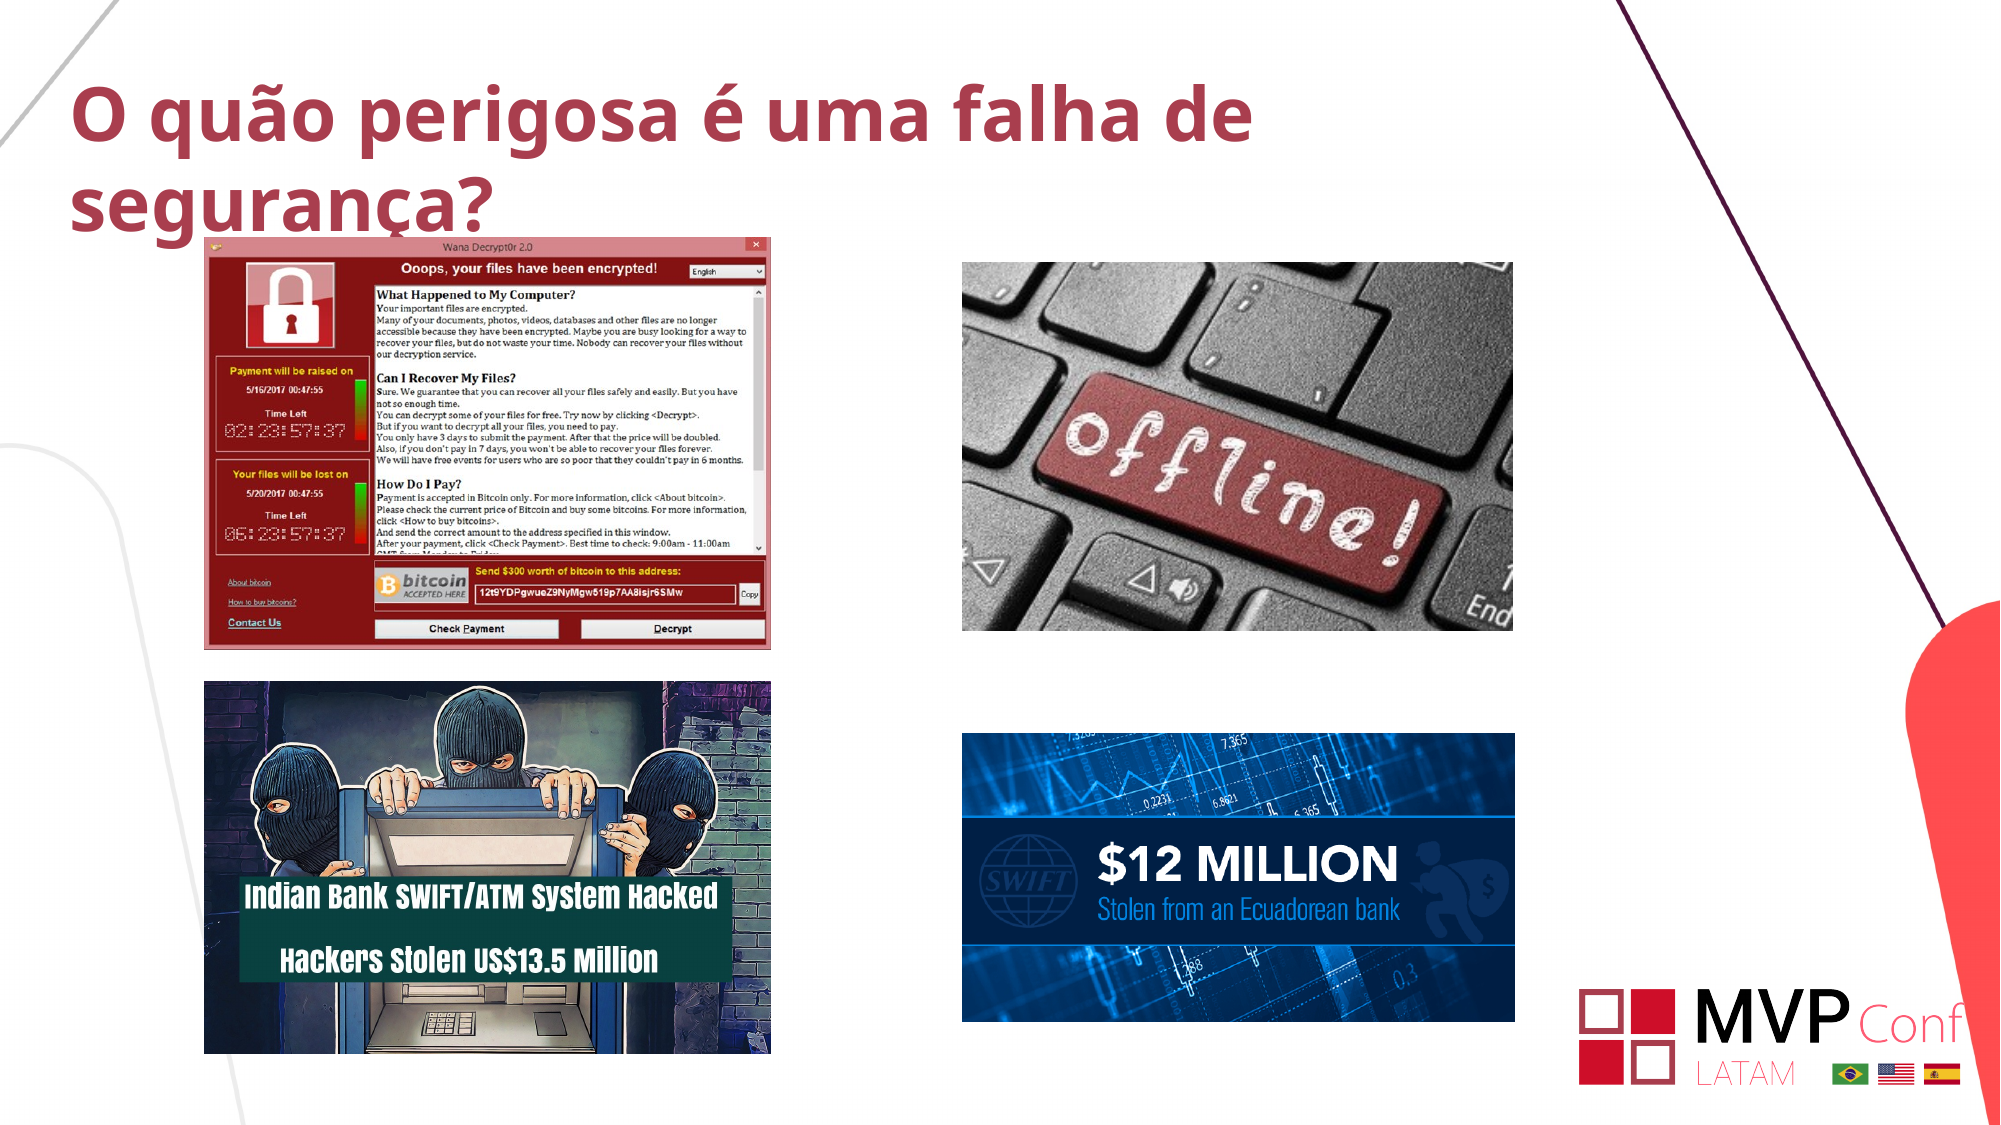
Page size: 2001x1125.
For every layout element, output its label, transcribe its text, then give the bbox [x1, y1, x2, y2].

text_box O quão perigosa é uma falha de segurança? [54, 59, 1693, 254]
picture [0, 0, 2000, 1125]
